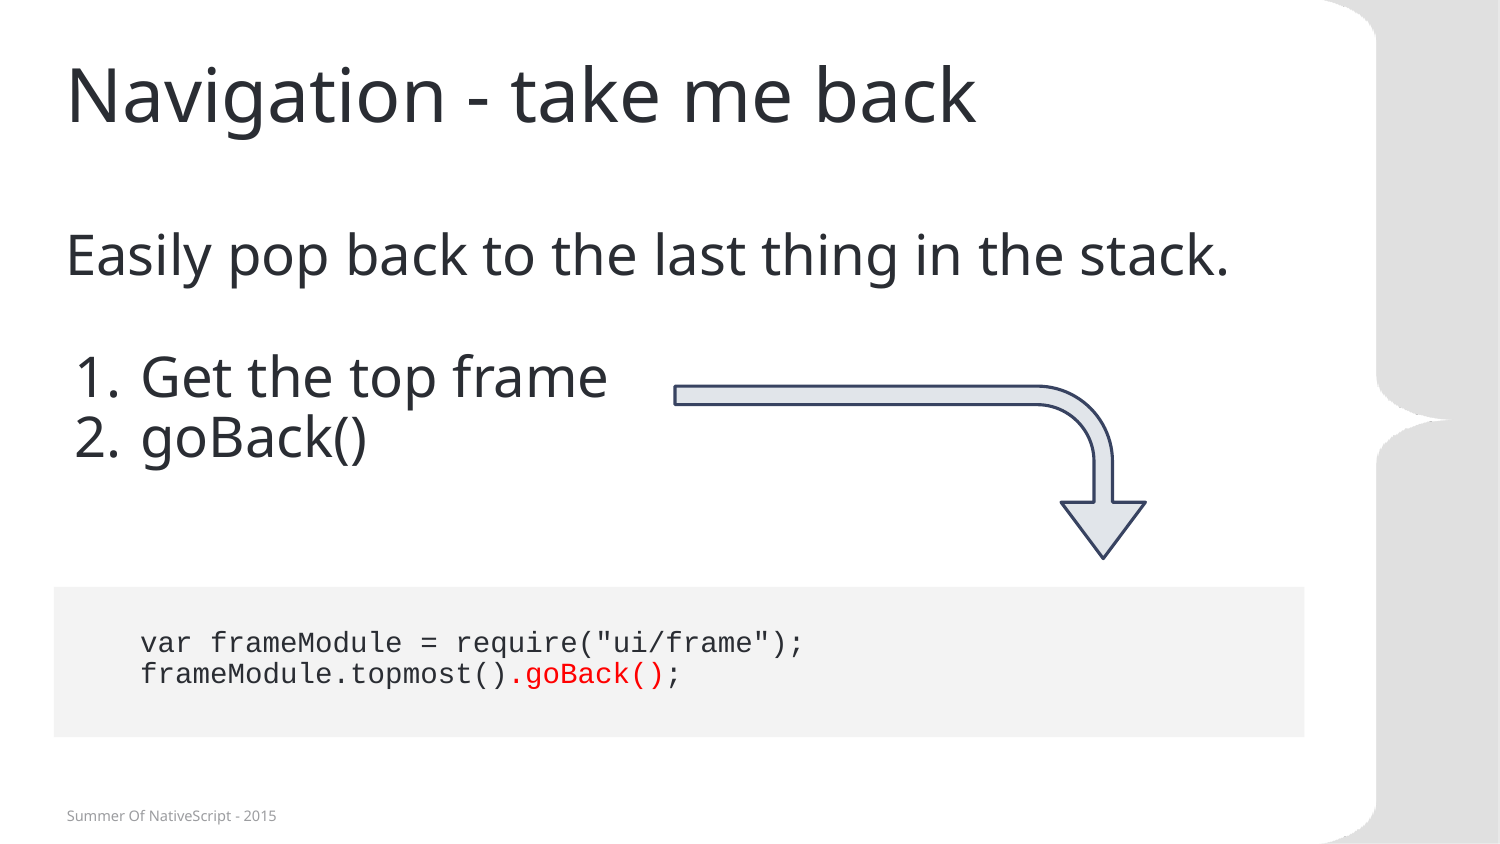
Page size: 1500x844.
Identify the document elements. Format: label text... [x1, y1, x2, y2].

list var frameModule = require("ui/frame"); frameModule.topmost().goBack(); [53, 586, 1305, 738]
list Easily pop back to the last thing in the stack. Get the top frame goBack() [53, 221, 1305, 532]
text_box [675, 386, 1146, 559]
title Navigation - take me back [53, 64, 1449, 132]
picture [1318, 0, 1500, 844]
